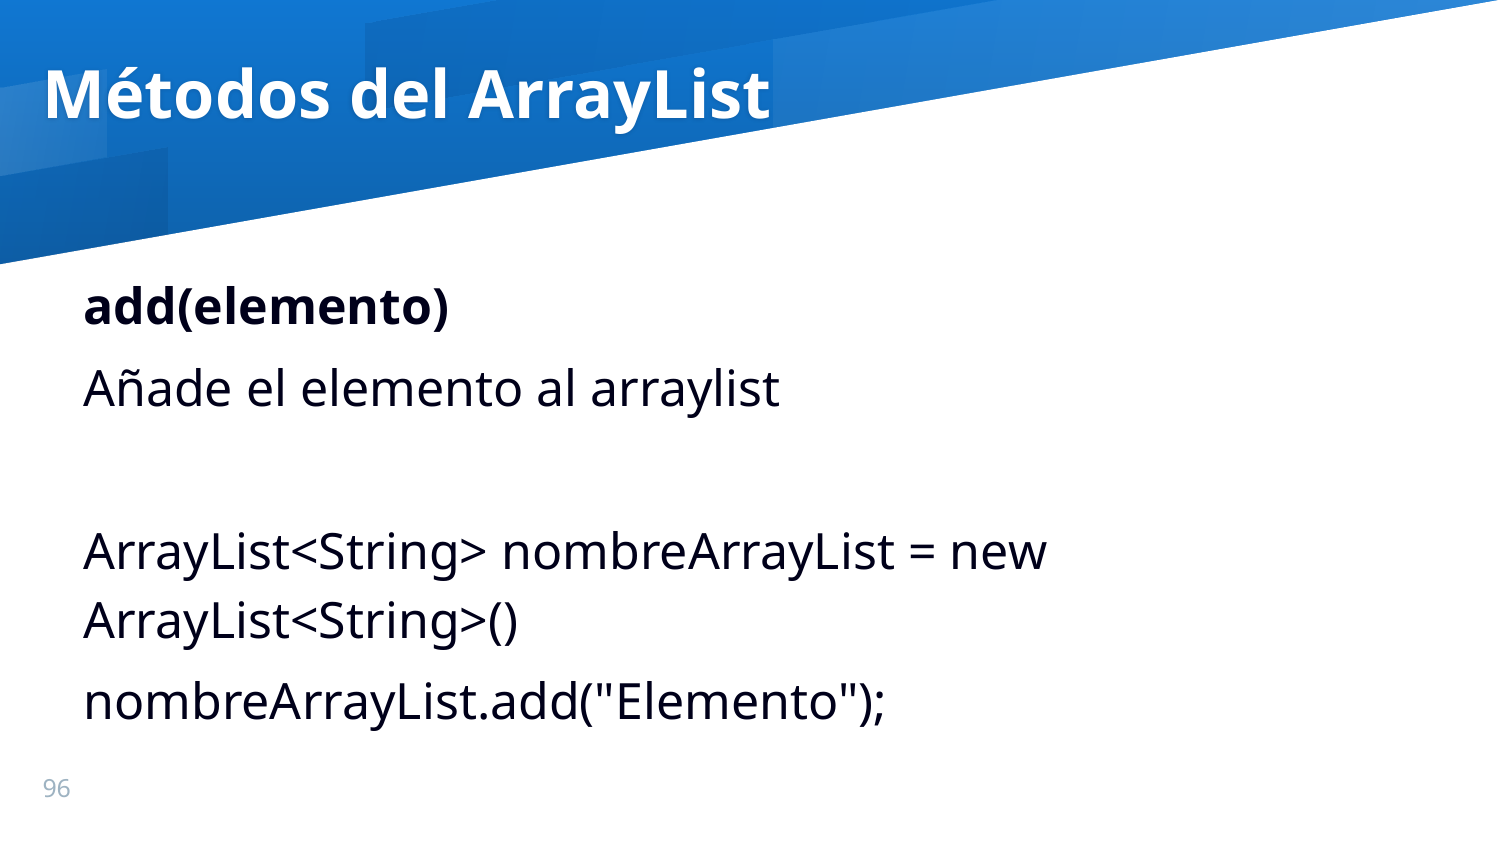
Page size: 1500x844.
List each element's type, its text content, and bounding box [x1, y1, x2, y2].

title Métodos del ArrayList [42, 10, 1101, 173]
list add(elemento) Añade el elemento al arraylist ArrayList<String> nombreArrayList = new ArrayList<String>() nombreArrayList.add("Elemento"); [83, 265, 1413, 744]
slide_number 96 [42, 766, 122, 807]
